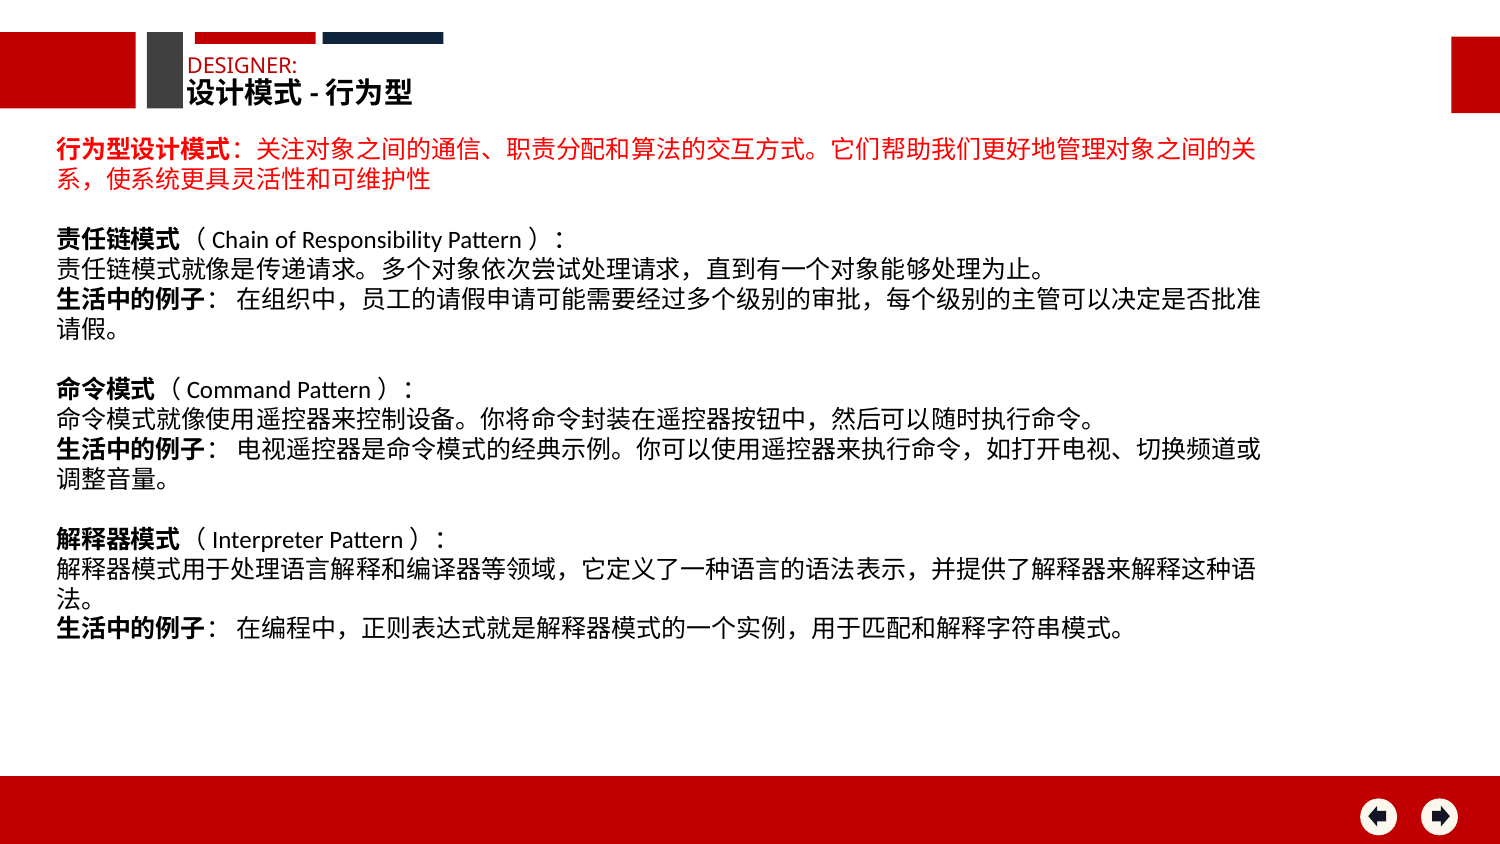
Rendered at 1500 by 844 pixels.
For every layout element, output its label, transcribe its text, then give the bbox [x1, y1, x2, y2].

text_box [194, 31, 444, 45]
text_box 设计模式-行为型 [171, 67, 672, 118]
text_box 行为型设计模式：关注对象之间的通信、职责分配和算法的交互方式。它们帮助我们更好地管理对象之间的关系，使系统更具灵活性和可维护性 责任链模式（Chain of Responsibility Pattern）： 责任链模式就像是传递请求。多个对象依次尝试处理请求，直到有一个对象能够处理为止。 生活中的例子： 在组织中，员工的请假申请可能需要经过多个级别的审批，每个级别的主管可以决定是否批准请假。 命令模式（Command Pattern）： 命令模式就像使用遥控器来控制设备。你将命令封装在遥控器按钮中，然后可以随时执行命令。 生活中的例子： 电视遥控器是命令模式的经典示例。你可以使用遥控器来执行命令，如打开电视、切换频道或调整音量。 解释器模式（Interpreter Pattern）： 解释器模式用于处理语言解释和编译器等领域，它定义了一种语言的语法表示，并提供了解释器来解释这种语法。 生活中的例子： 在编程中，正则表达式就是解释器模式的一个实例，用于匹配和解释字符串模式。 [41, 126, 1283, 651]
text_box DESIGNER: [172, 43, 313, 67]
